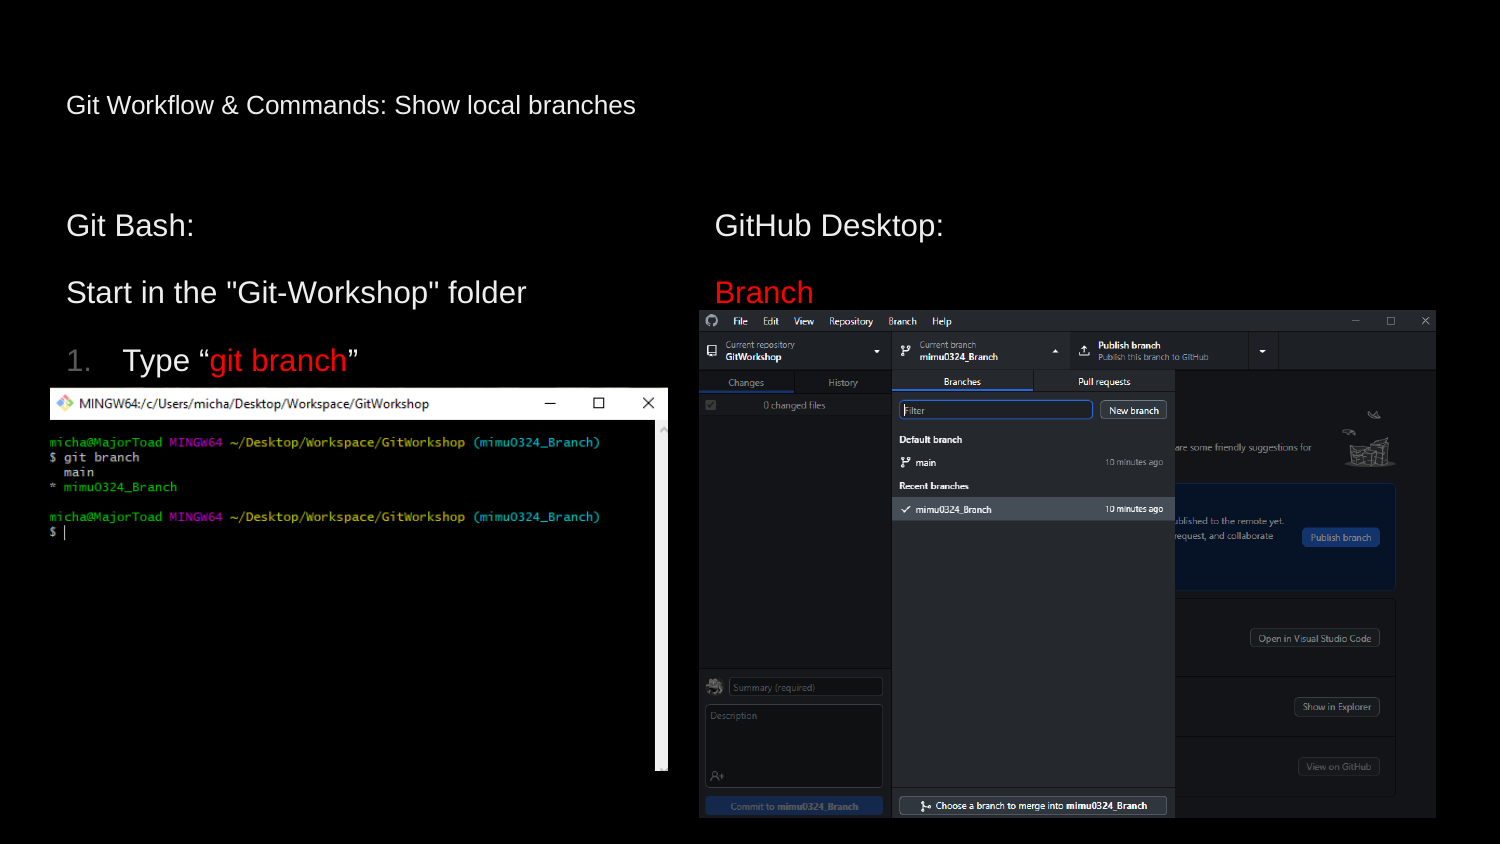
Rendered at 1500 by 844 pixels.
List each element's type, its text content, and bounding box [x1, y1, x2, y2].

picture [50, 387, 668, 771]
title Git Workflow & Commands: Show local branches [51, 72, 1449, 167]
picture [698, 310, 1436, 818]
list Git Bash: Start in the "Git-Workshop" folder Type “git branch” [51, 184, 687, 750]
text_box GitHub Desktop: Branch [699, 184, 1300, 309]
